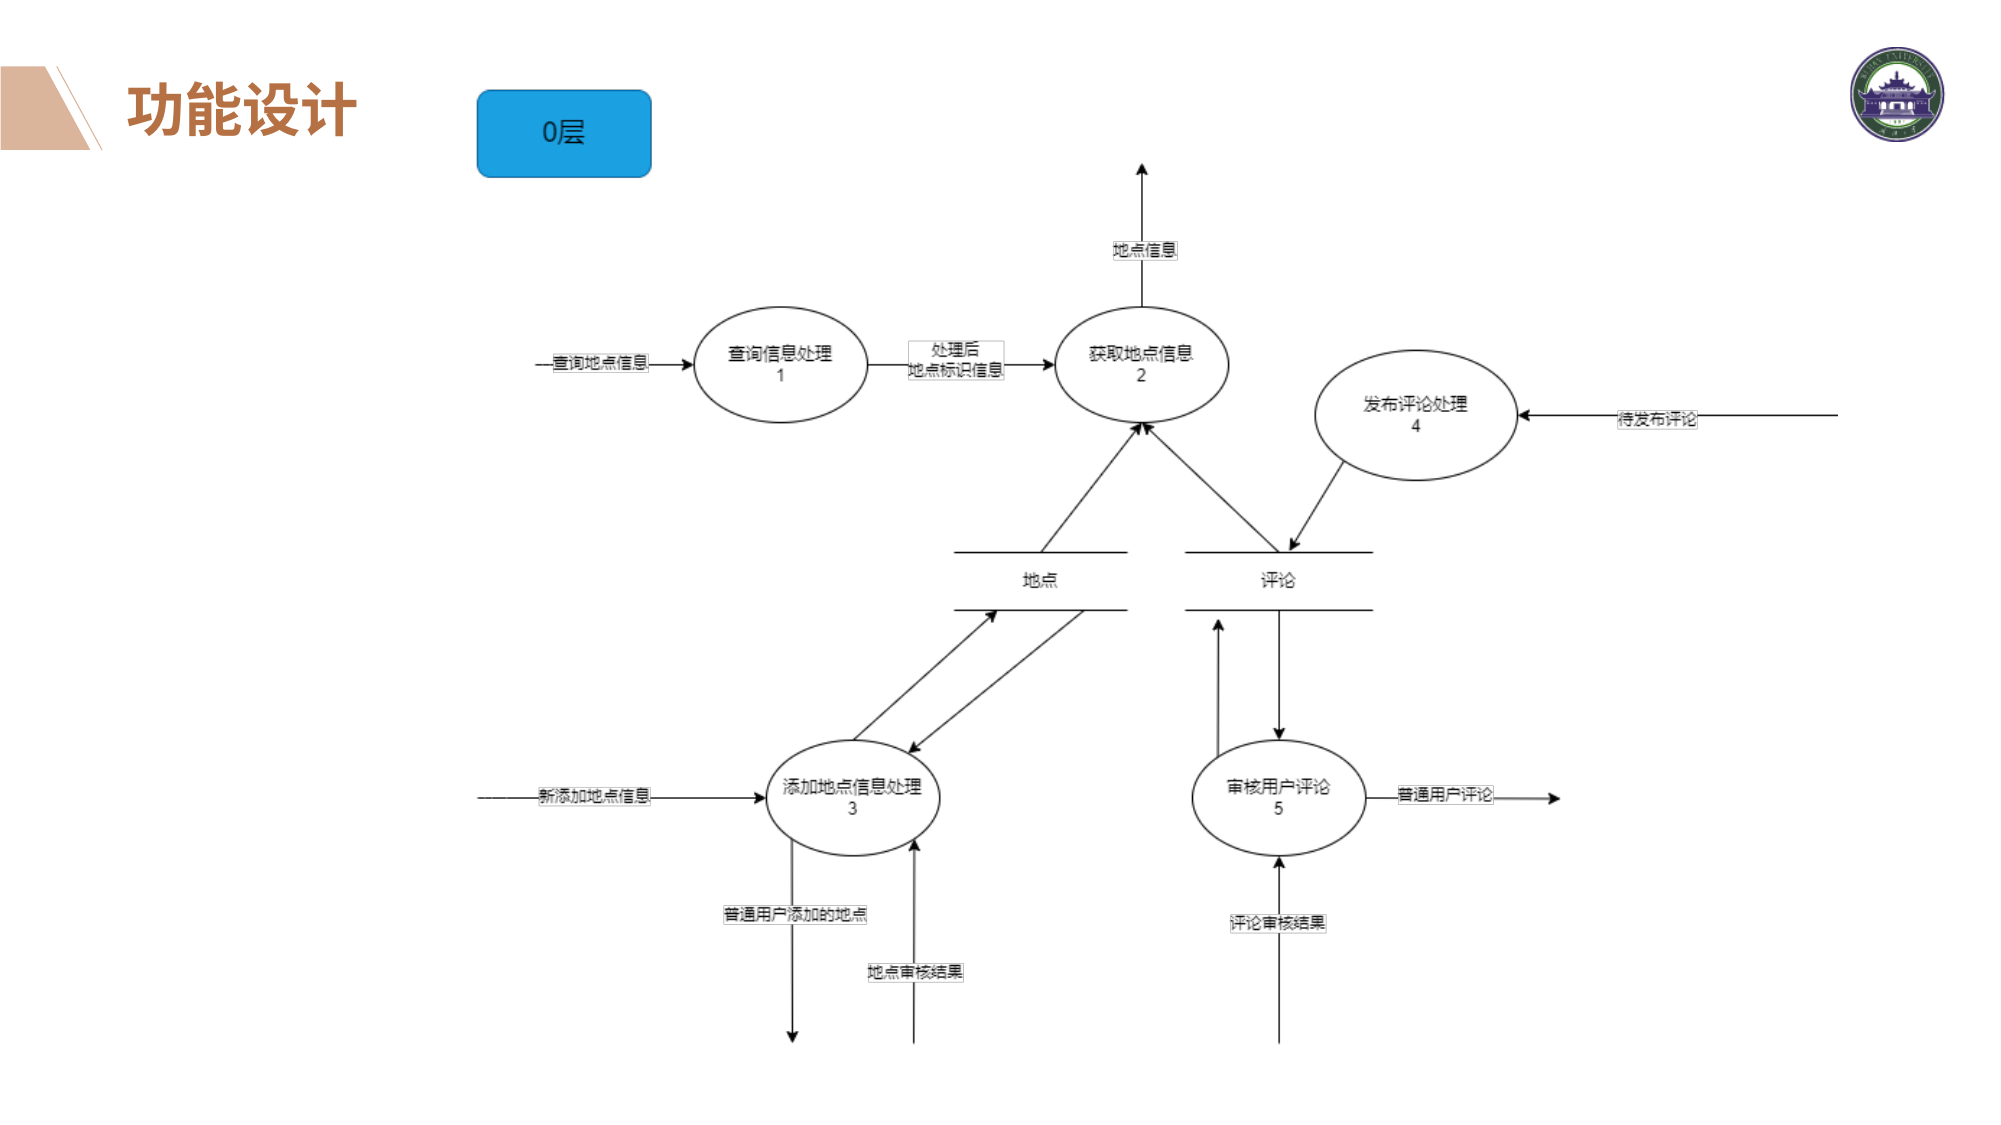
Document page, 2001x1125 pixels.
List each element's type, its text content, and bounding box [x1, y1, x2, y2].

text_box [56, 66, 103, 150]
picture [468, 54, 1838, 1111]
text_box 功能设计 [125, 72, 430, 143]
picture [1850, 47, 1954, 150]
text_box [0, 65, 93, 151]
